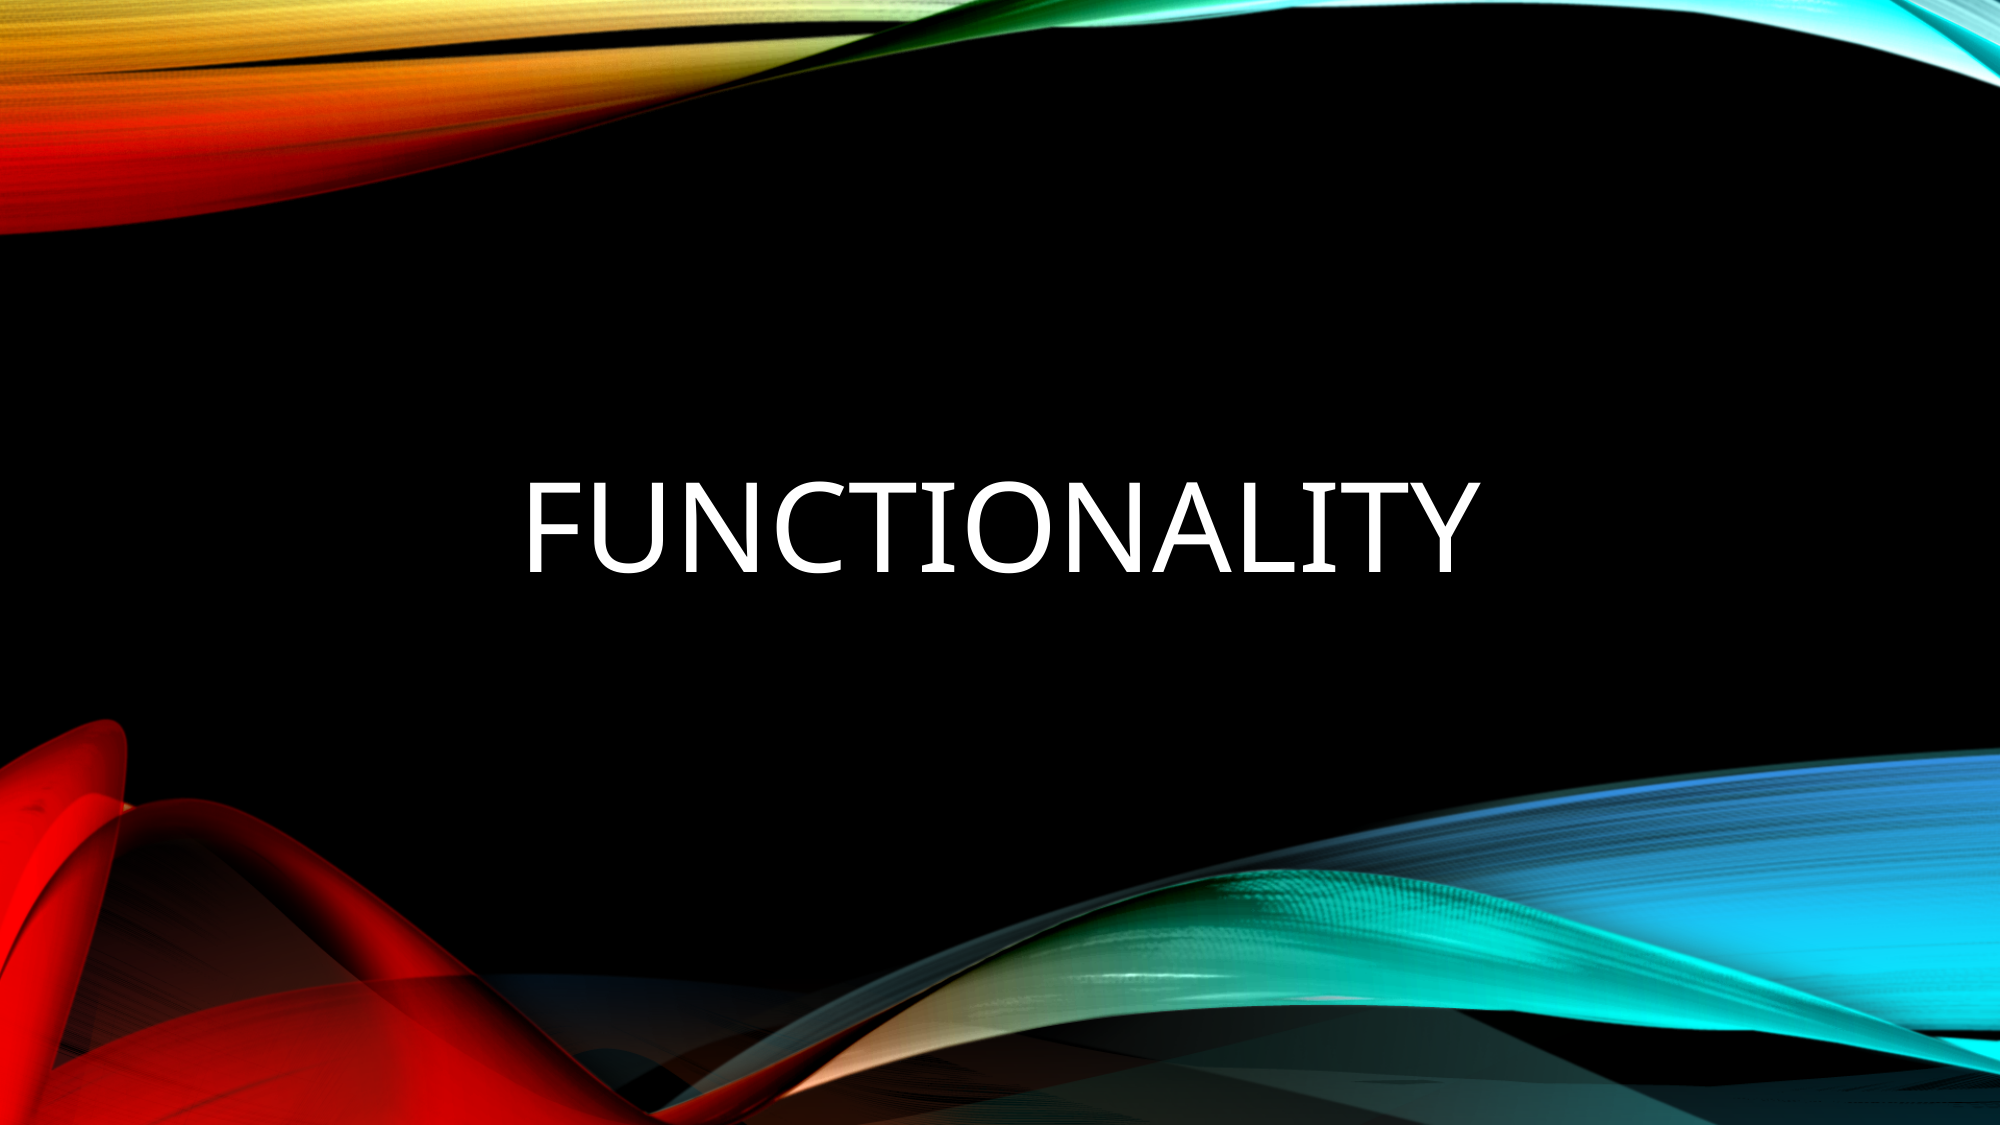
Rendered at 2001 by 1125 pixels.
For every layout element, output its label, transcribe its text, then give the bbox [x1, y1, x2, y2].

title Functionality [327, 222, 1673, 608]
picture [0, 717, 2000, 1125]
picture [0, 0, 2000, 237]
